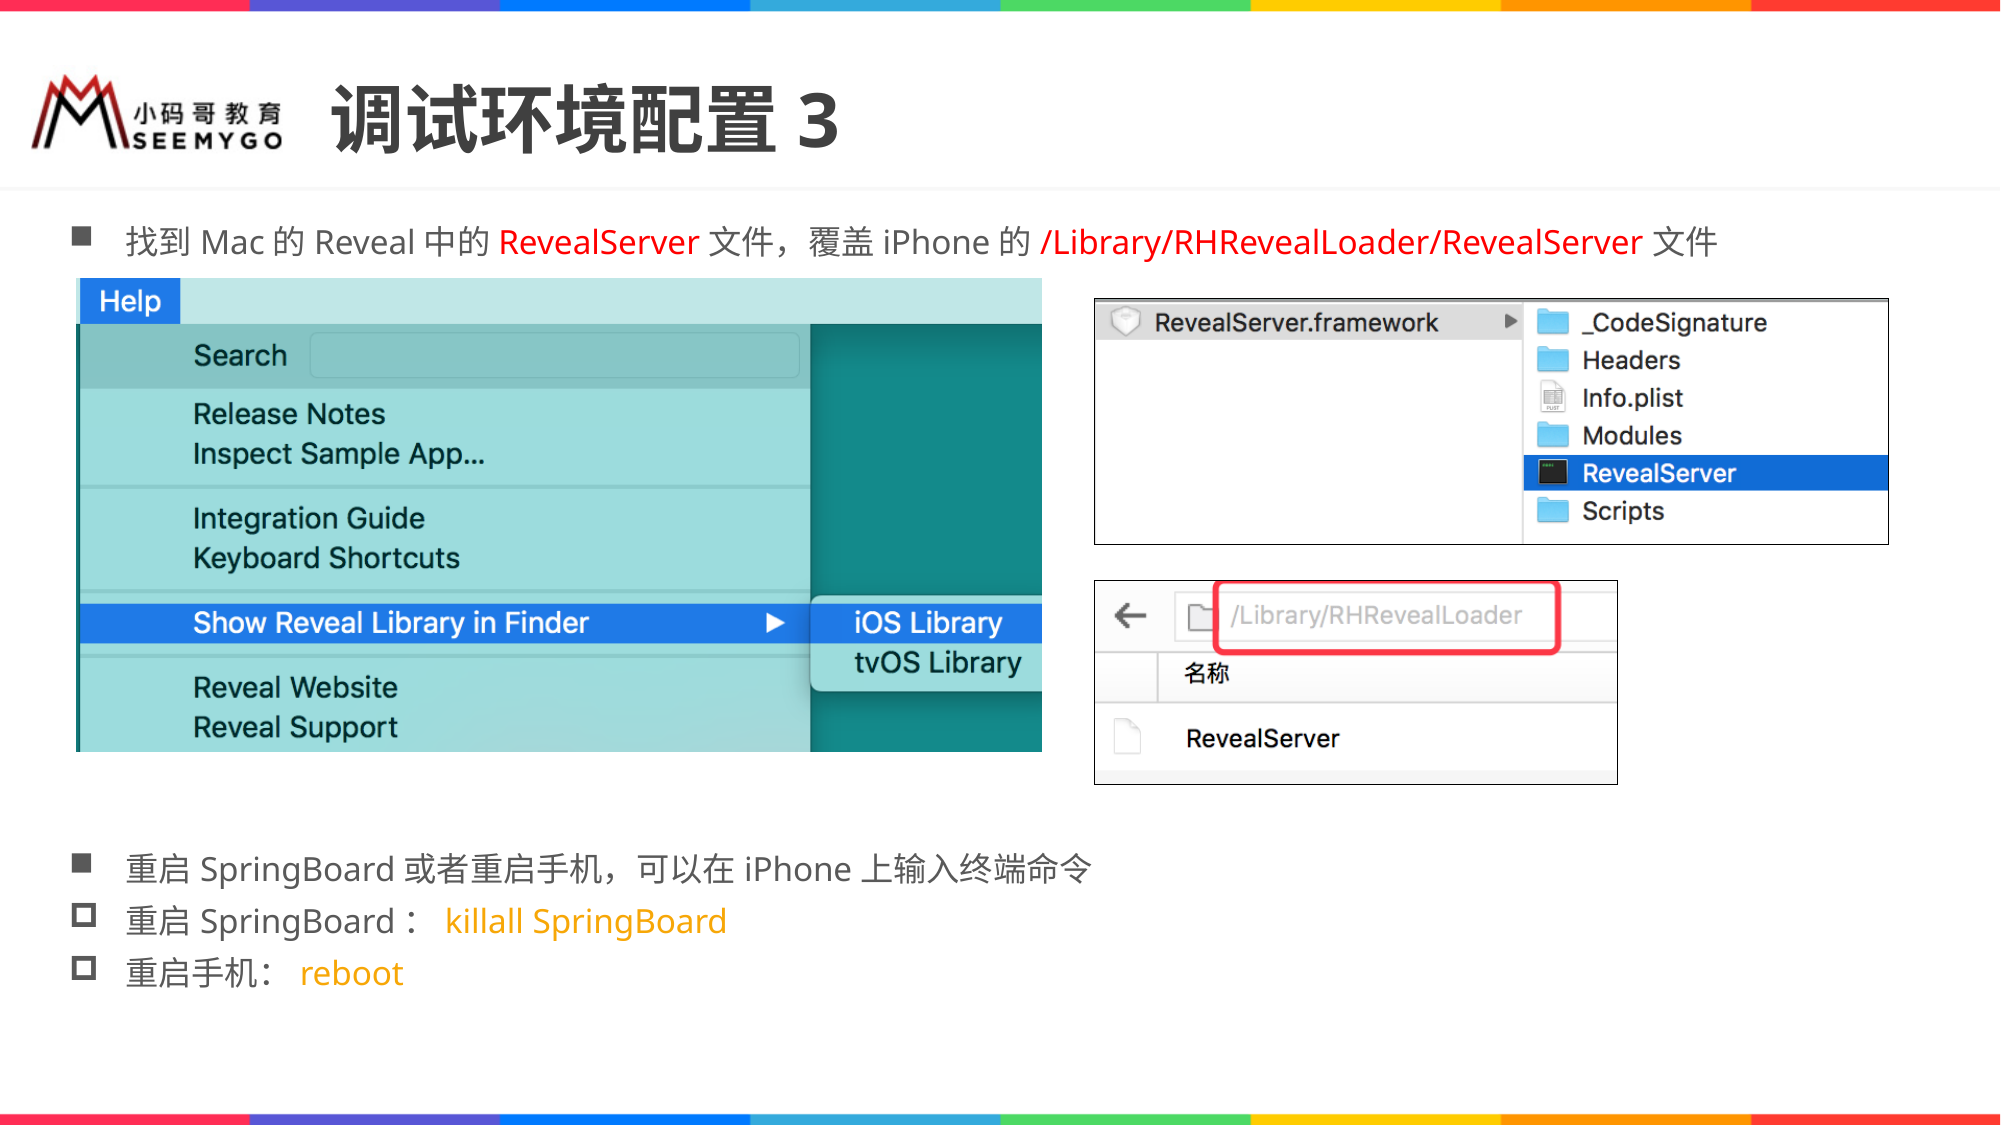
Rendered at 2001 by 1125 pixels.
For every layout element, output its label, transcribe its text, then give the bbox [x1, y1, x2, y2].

text_box 找到Mac的Reveal中的RevealServer文件，覆盖iPhone的/Library/RHRevealLoader/RevealServer文件 [54, 201, 1942, 279]
text_box 重启SpringBoard或者重启手机，可以在iPhone上输入终端命令 重启SpringBoard：killall SpringBoard 重启手机：reboot [54, 828, 1942, 1045]
picture [0, 0, 2001, 1125]
title 调试环境配置3 [314, 64, 1968, 182]
